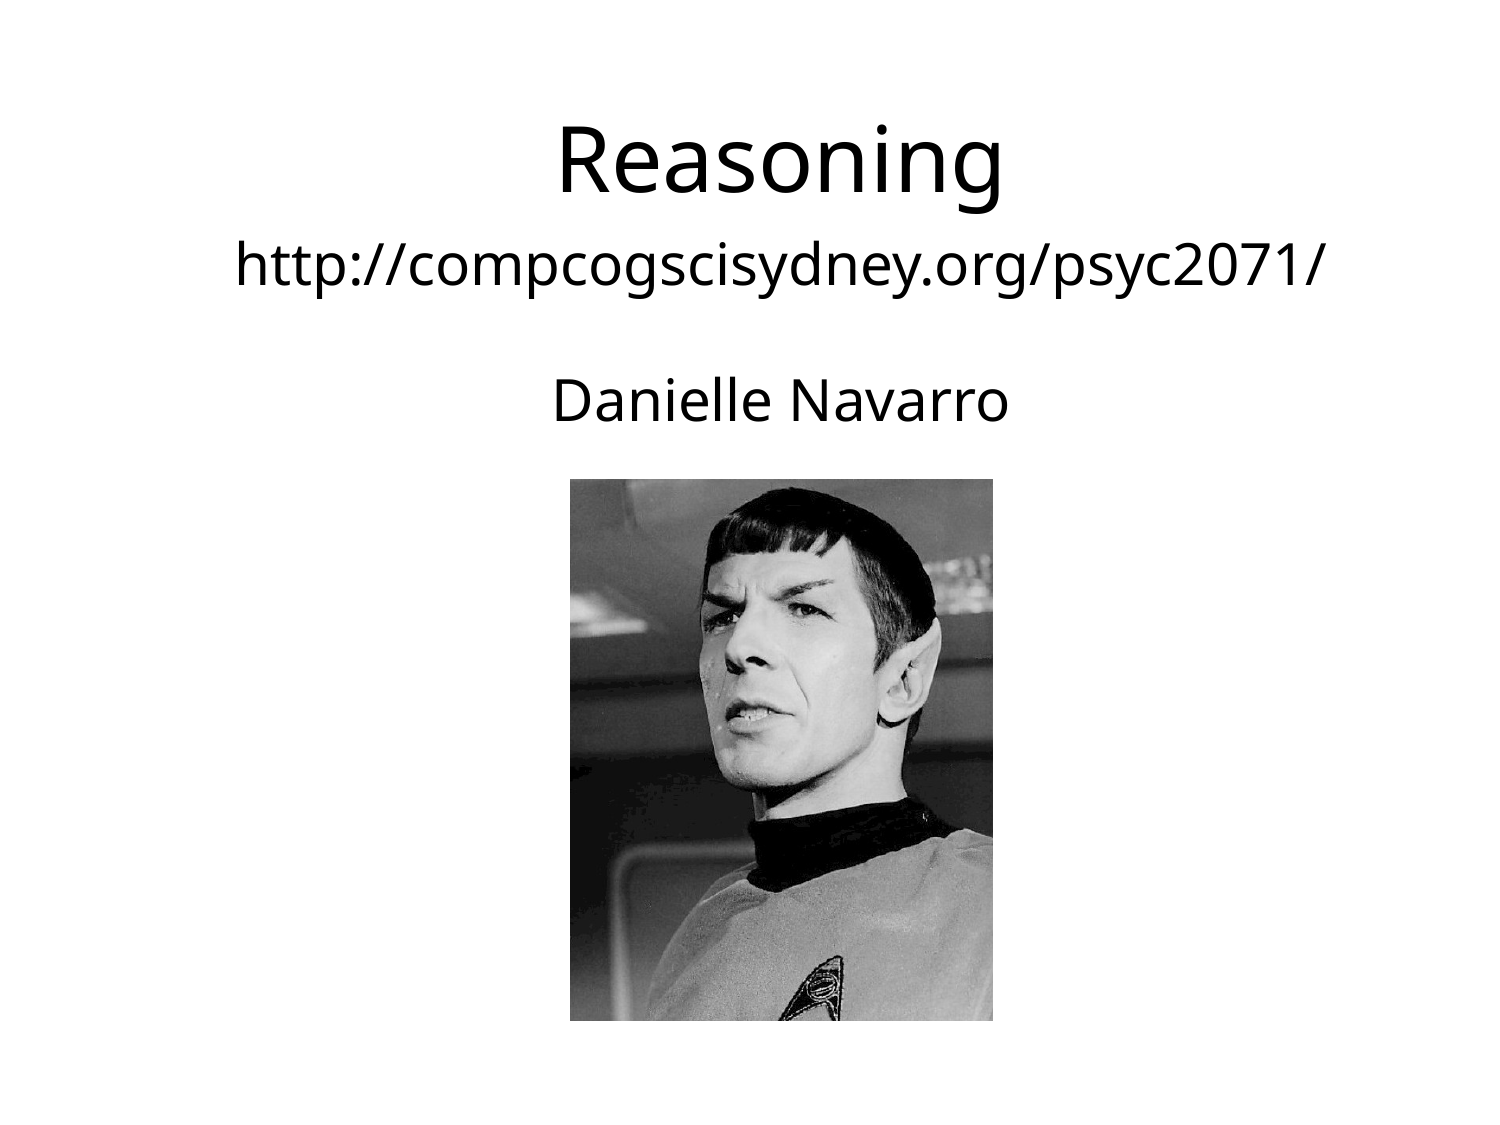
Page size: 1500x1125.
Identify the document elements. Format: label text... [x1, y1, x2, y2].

title Reasoning [401, 76, 1161, 220]
text_box http://compcogscisydney.org/psyc2071/ [219, 220, 1343, 305]
picture [570, 479, 993, 1021]
subtitle Danielle Navarro [408, 363, 1154, 635]
